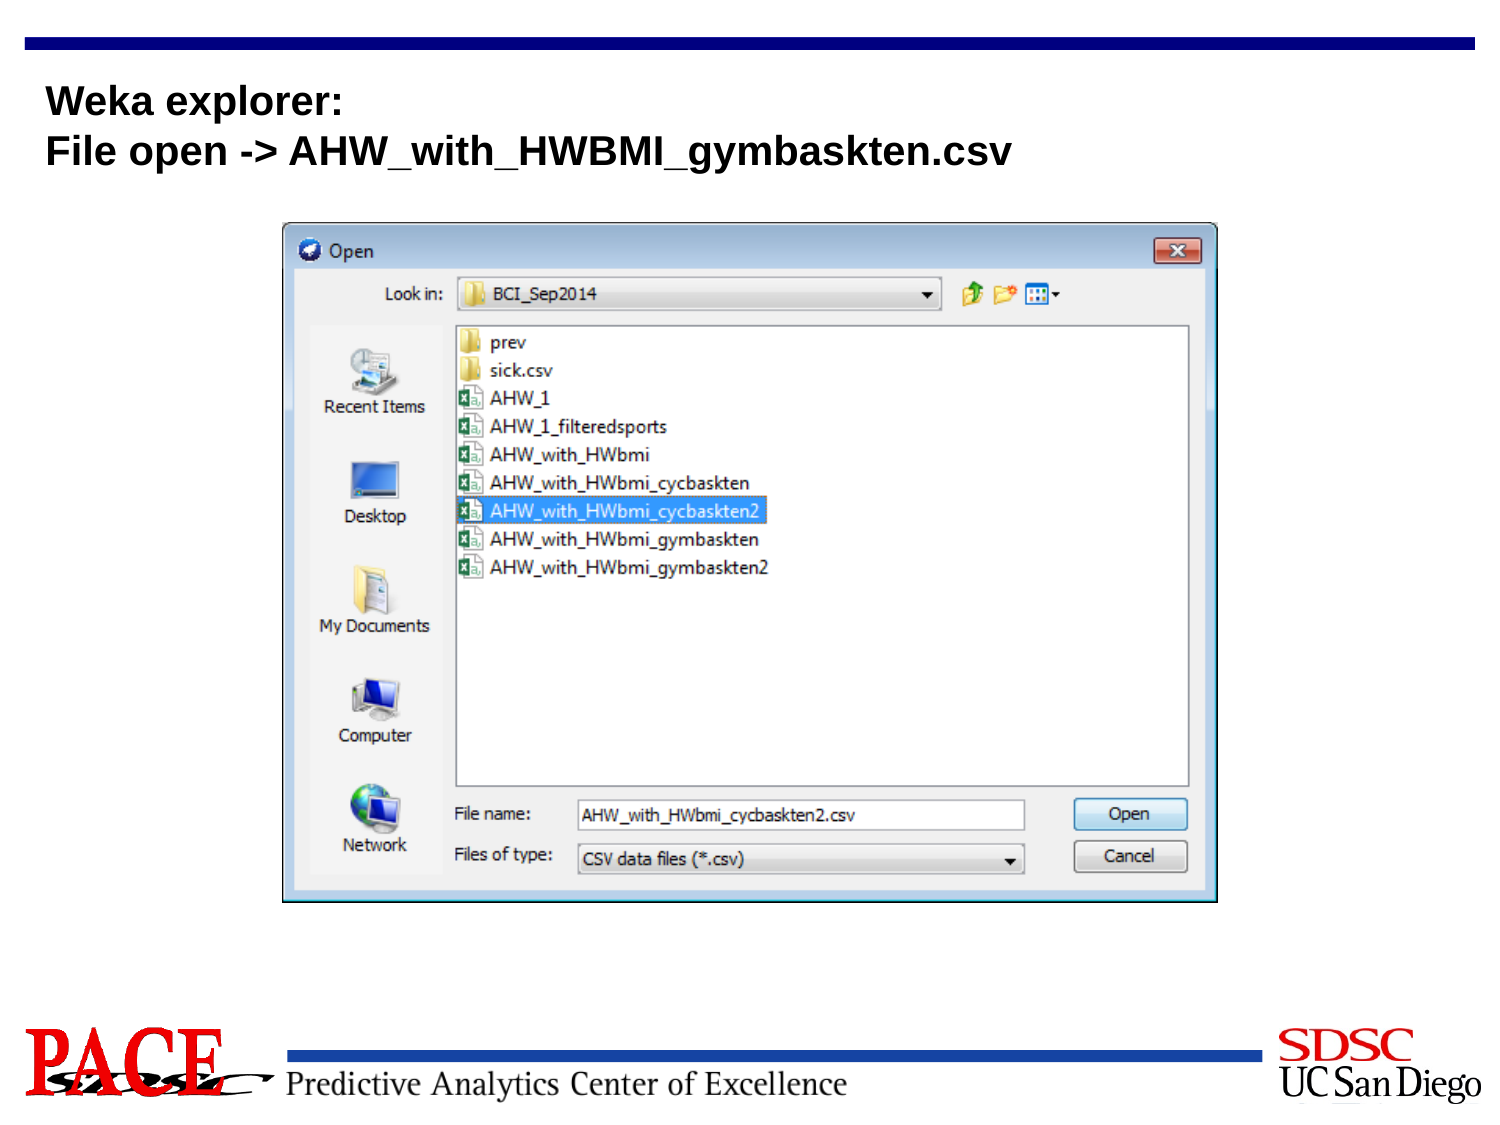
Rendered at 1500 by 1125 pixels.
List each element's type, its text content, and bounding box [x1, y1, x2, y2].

picture [25, 1025, 276, 1101]
picture [1279, 1066, 1481, 1104]
picture [282, 222, 1218, 903]
text_box Weka explorer: File open -> AHW_with_HWBMI_gymbaskten.csv [30, 66, 1028, 181]
picture [1279, 1028, 1413, 1061]
picture [286, 1064, 858, 1103]
